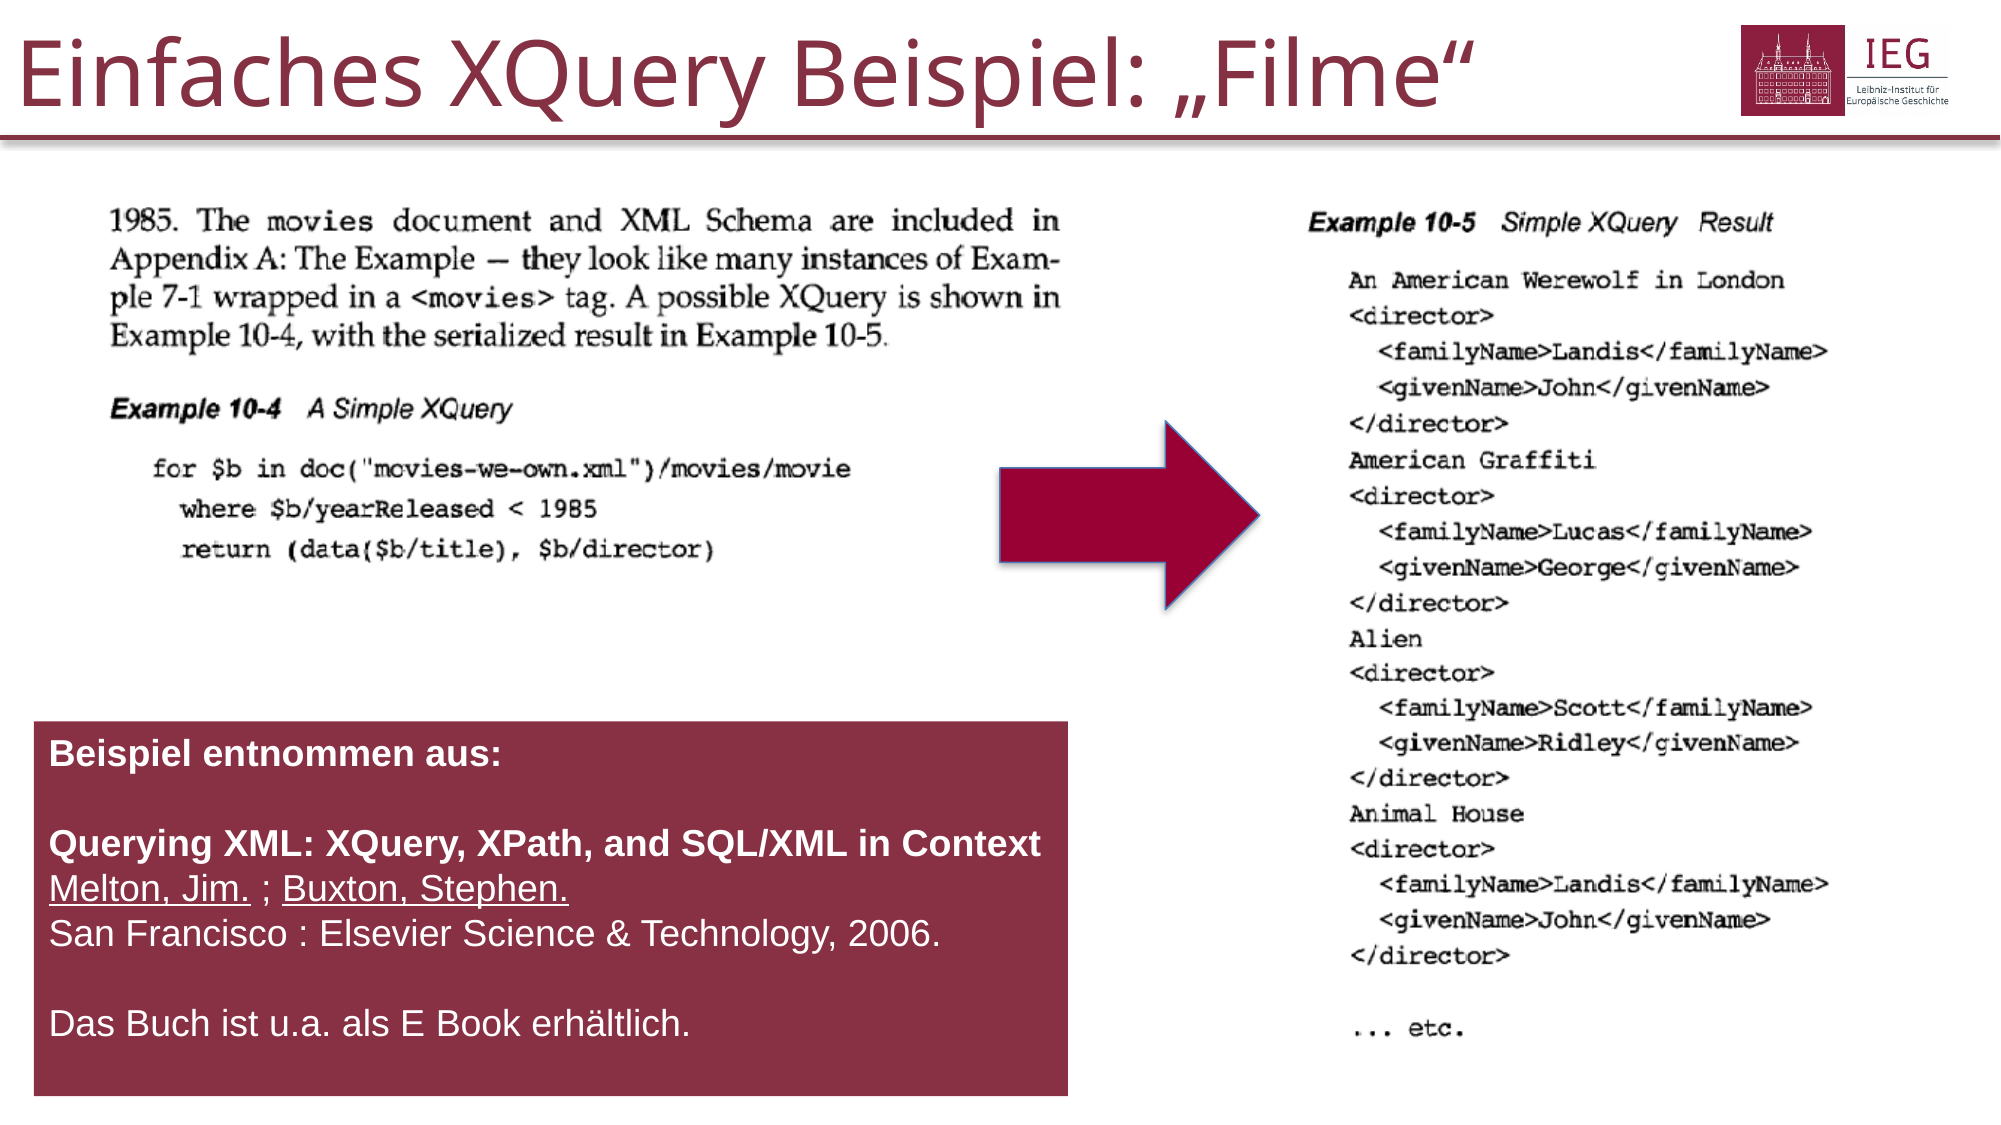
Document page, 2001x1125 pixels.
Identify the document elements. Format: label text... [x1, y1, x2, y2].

picture [1200, 185, 1887, 1071]
text_box Beispiel entnommen aus: Querying XML: XQuery, XPath, and SQL/XML in Context Melton, Jim. ; Buxton, Stephen. San Francisco : Elsevier Science & Technology, 2006. Das Buch ist u.a. als E Book erhältlich. [33, 721, 1068, 1097]
picture [0, 207, 1102, 598]
picture [1741, 25, 1950, 116]
text_box [1105, 419, 1195, 611]
title Einfaches XQuery Beispiel: „Filme“ [0, 19, 1567, 120]
